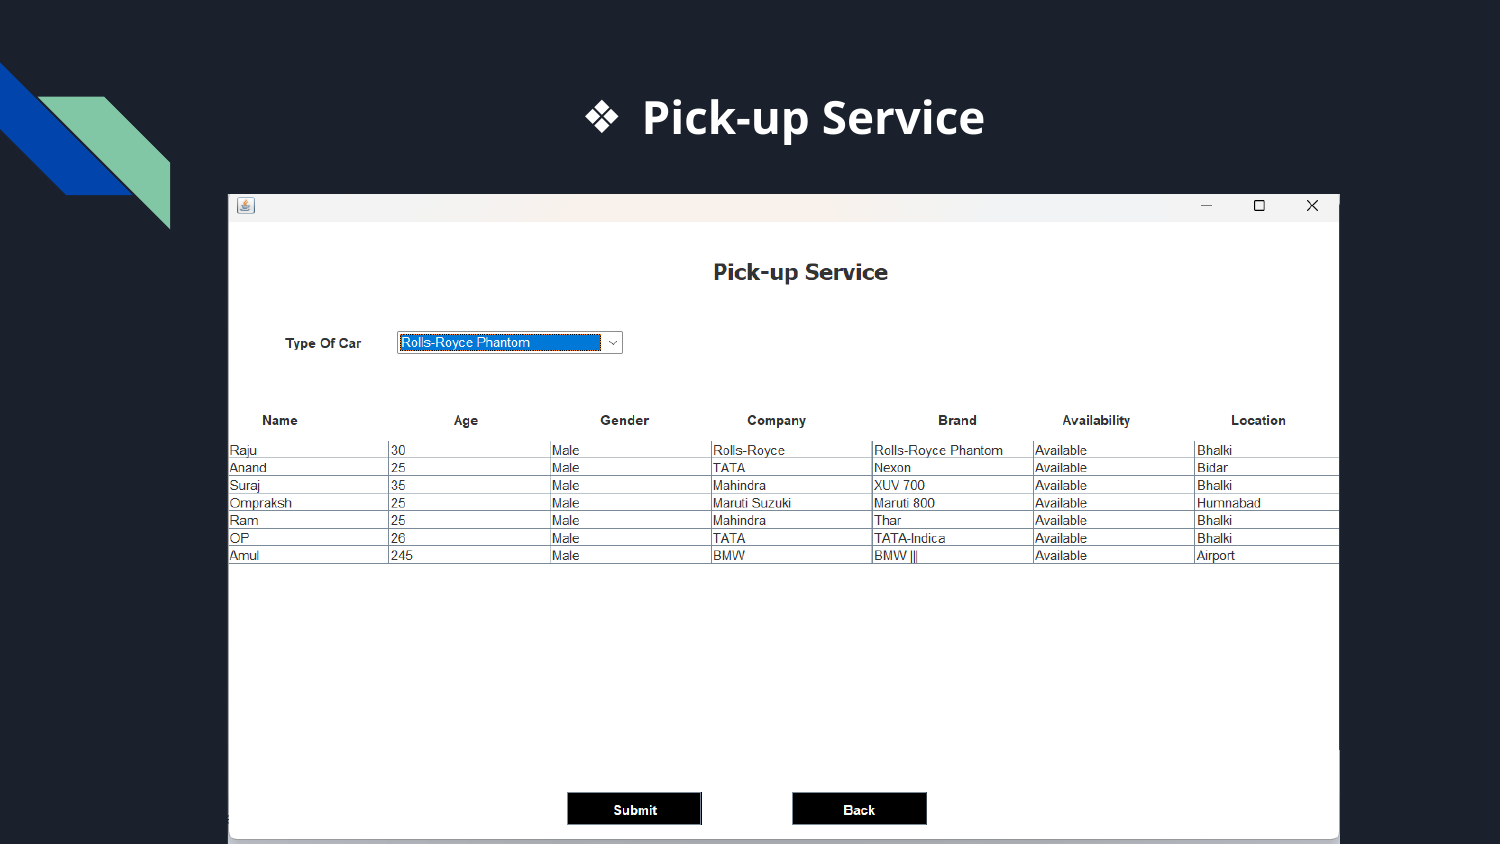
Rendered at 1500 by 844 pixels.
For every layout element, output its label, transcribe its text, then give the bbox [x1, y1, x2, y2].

text_box Pick-up Service [480, 73, 1072, 159]
picture [227, 193, 1340, 844]
